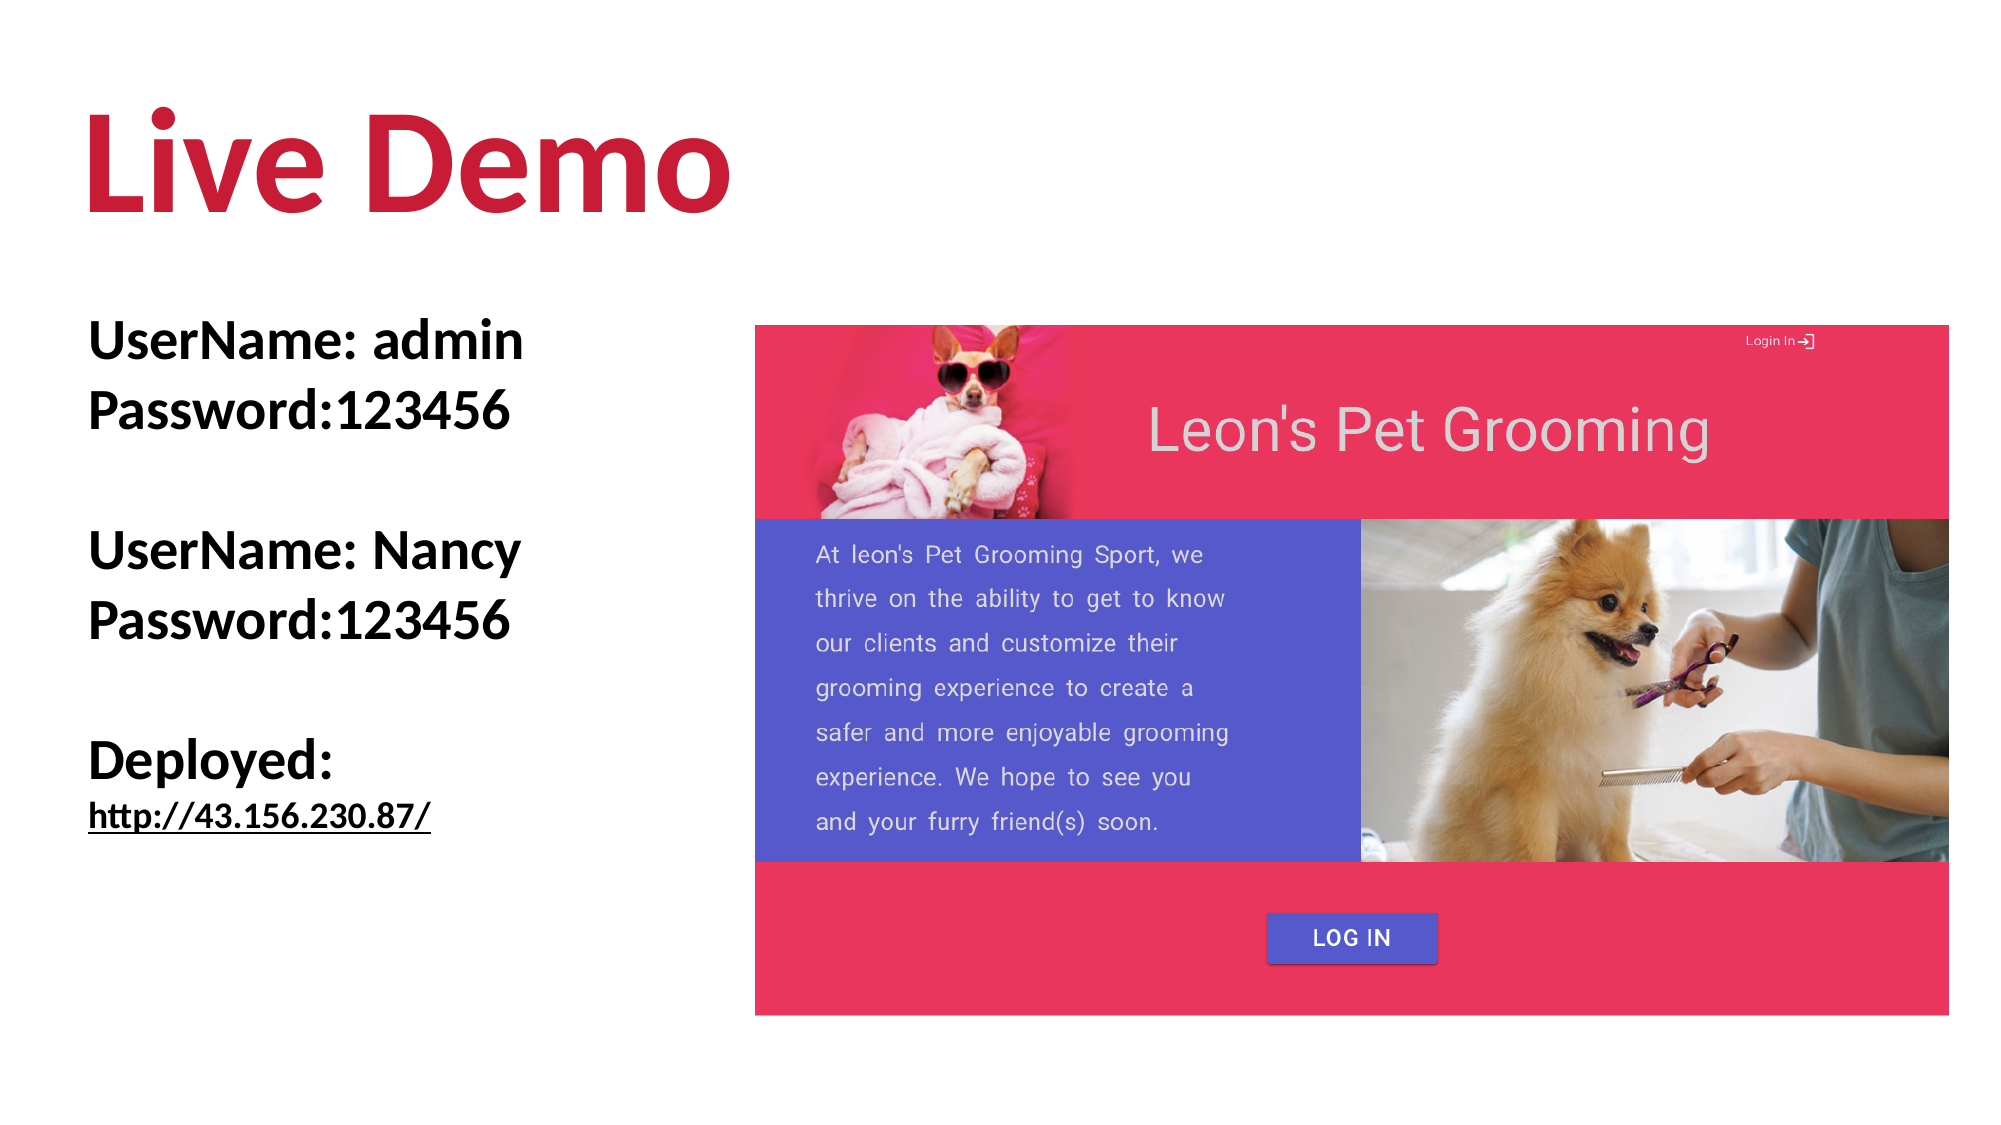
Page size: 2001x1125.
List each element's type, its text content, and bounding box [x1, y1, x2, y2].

picture [755, 325, 1949, 1016]
text_box Live Demo [33, 36, 784, 250]
text_box UserName: admin Password:123456 UserName: Nancy Password:123456 Deployed: http://43.156.230.87/ [73, 294, 874, 984]
